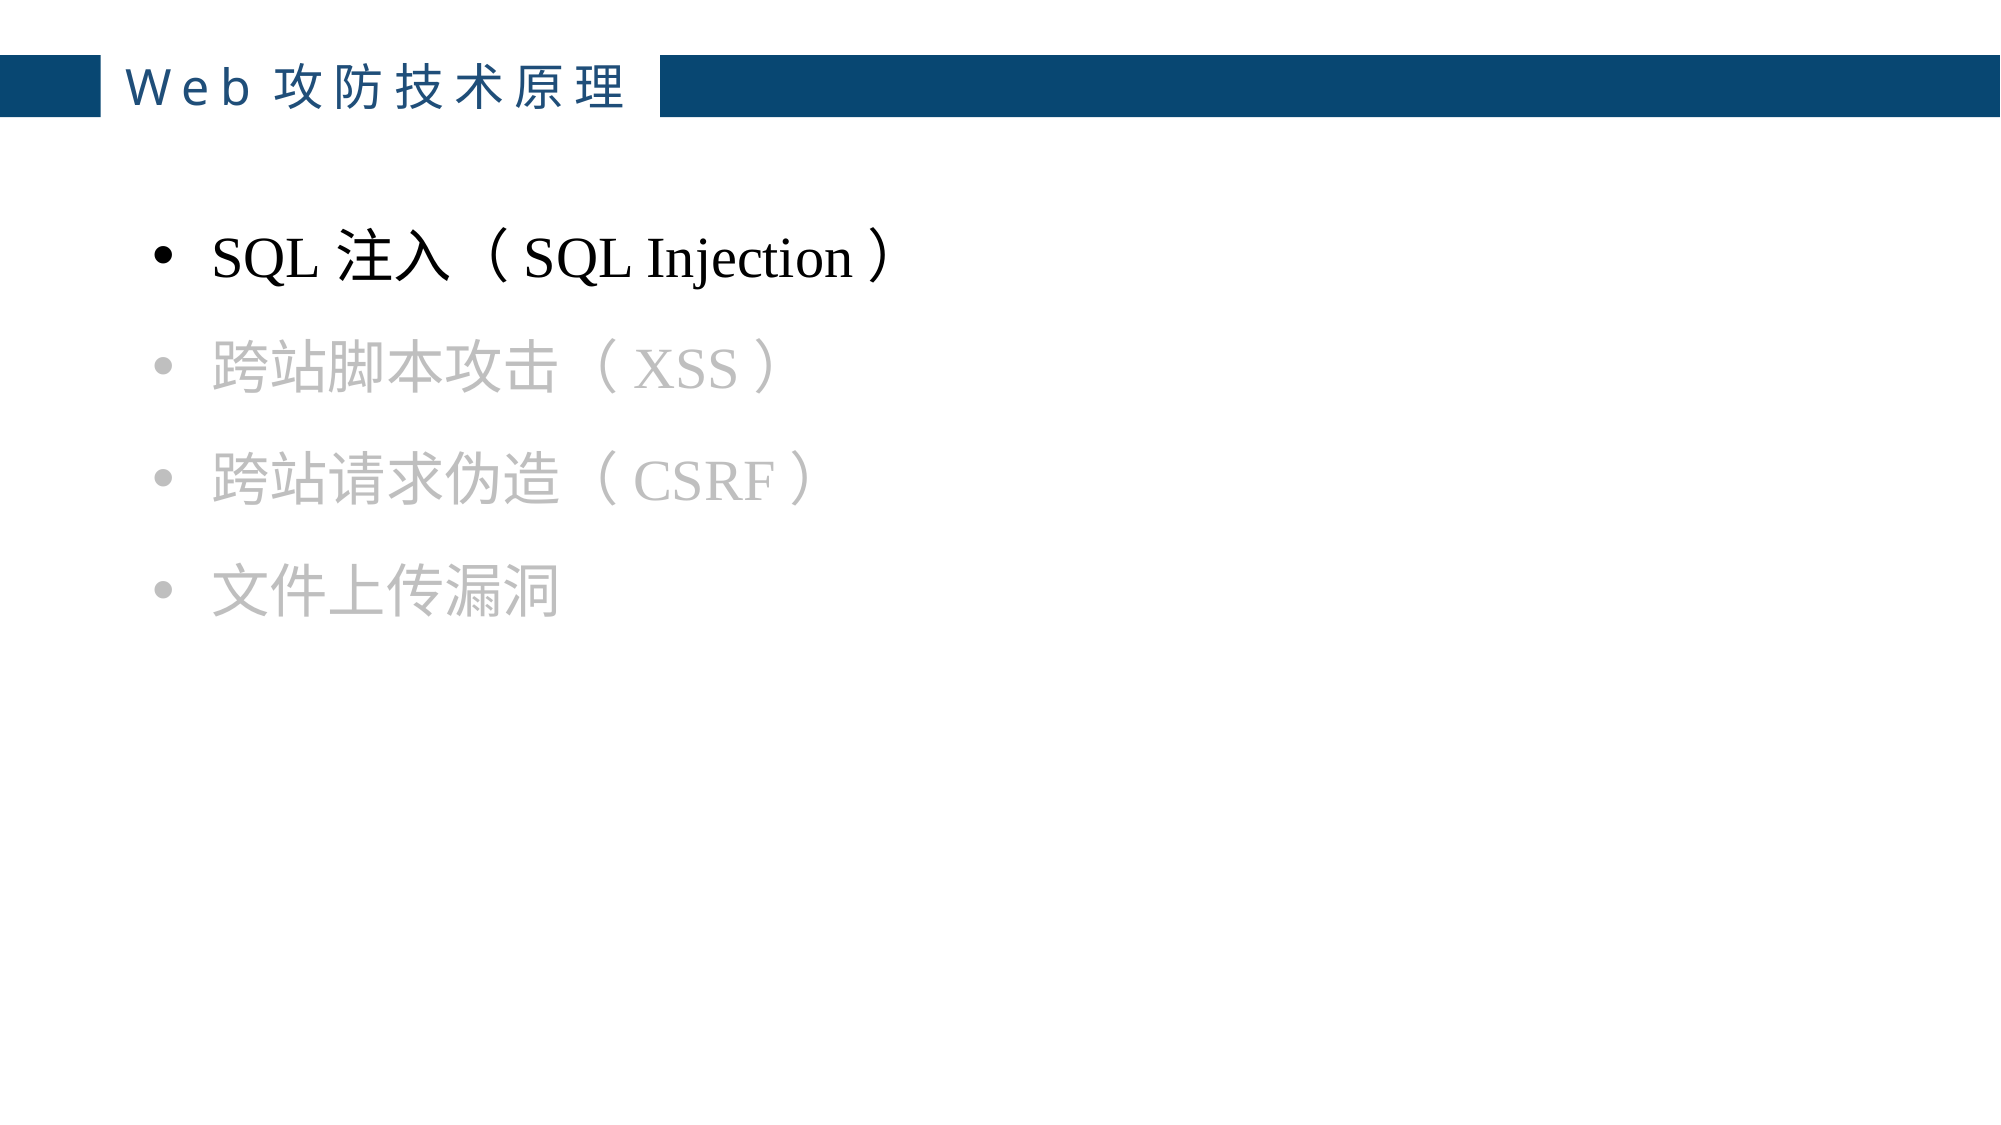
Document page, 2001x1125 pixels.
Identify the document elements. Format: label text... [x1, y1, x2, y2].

list SQL注入（SQL Injection） 跨站脚本攻击（XSS） 跨站请求伪造（CSRF） 文件上传漏洞 [137, 190, 1863, 1015]
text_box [0, 55, 2000, 118]
